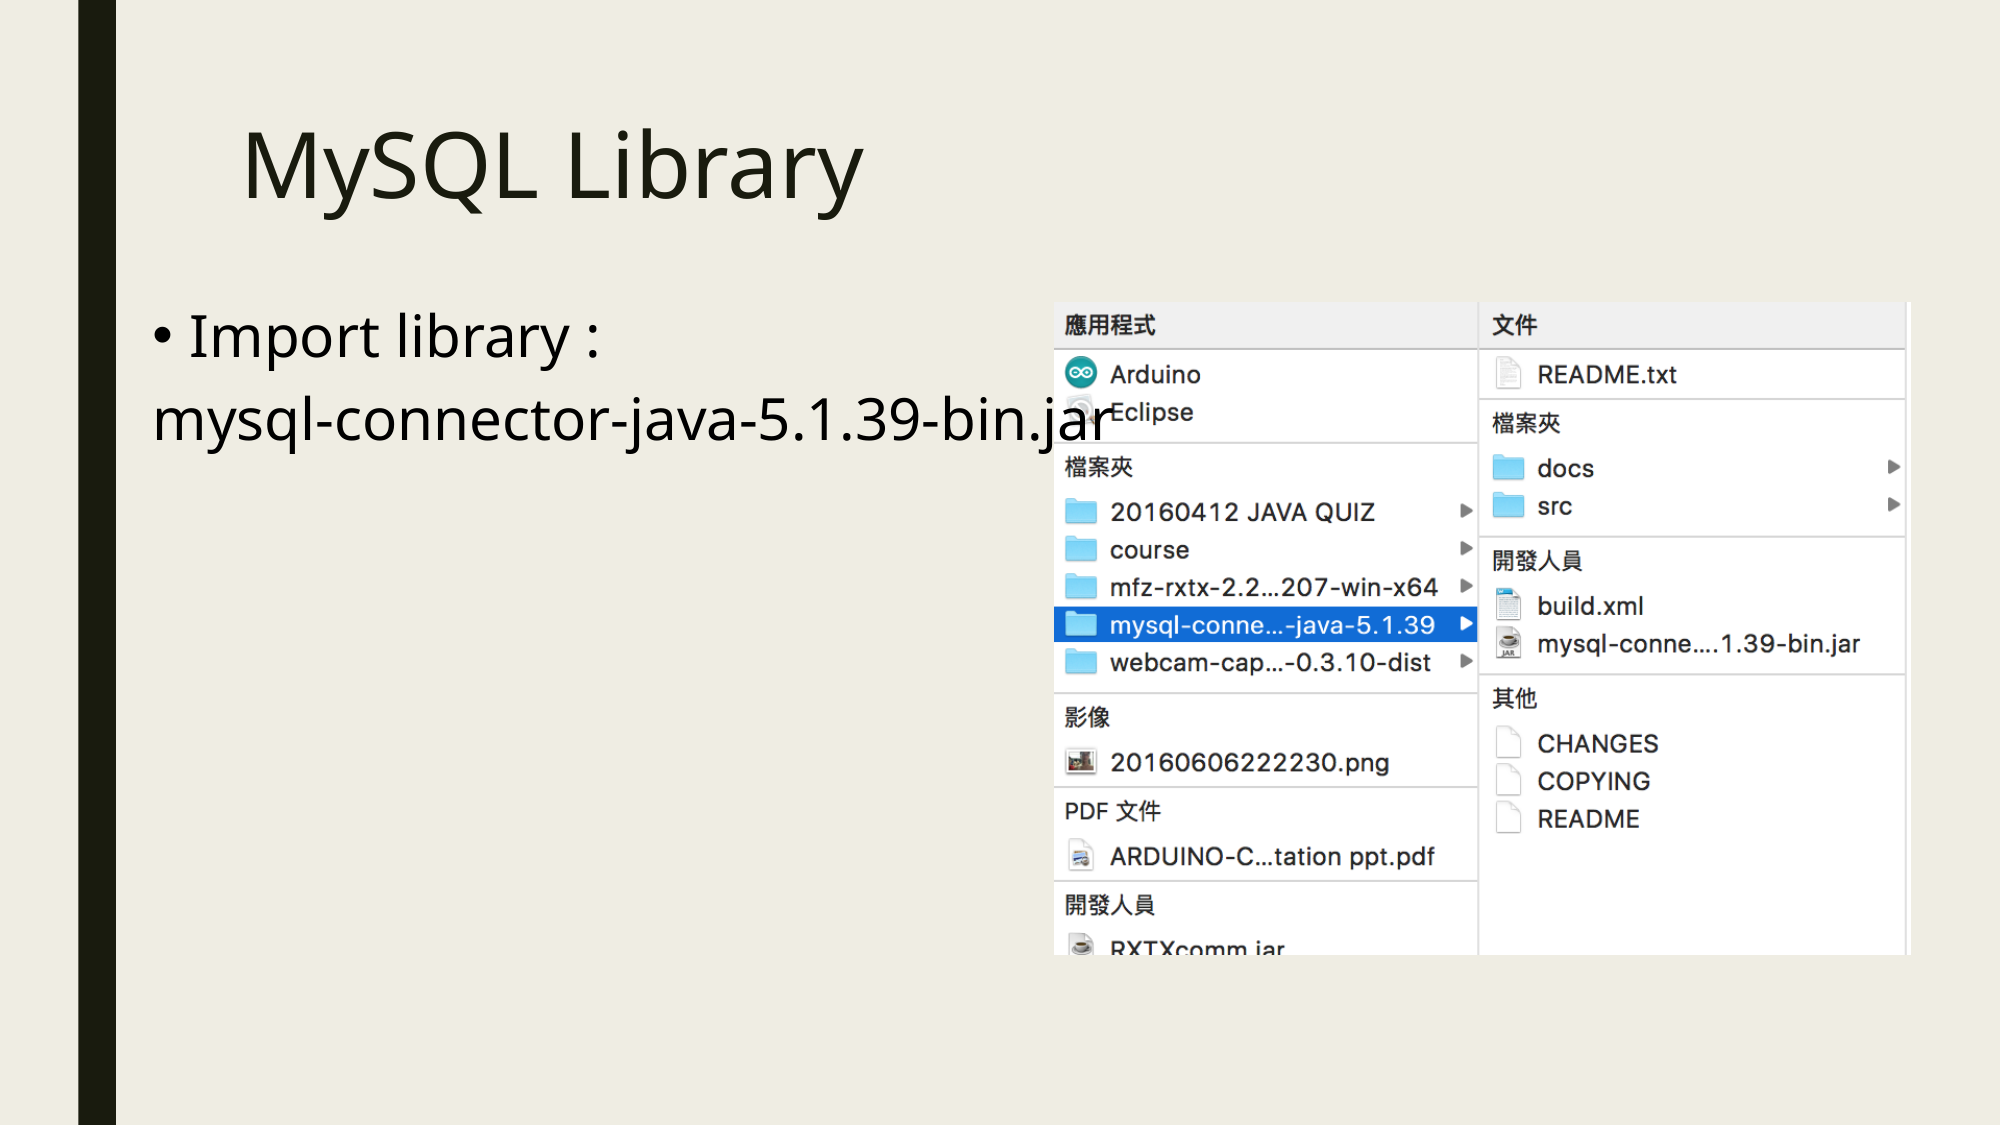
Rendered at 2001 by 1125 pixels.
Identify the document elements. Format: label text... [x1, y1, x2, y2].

text_box Import library : mysql-connector-java-5.1.39-bin.jar [137, 299, 1863, 1014]
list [1054, 302, 1911, 955]
title MySQL Library [225, 112, 1800, 299]
